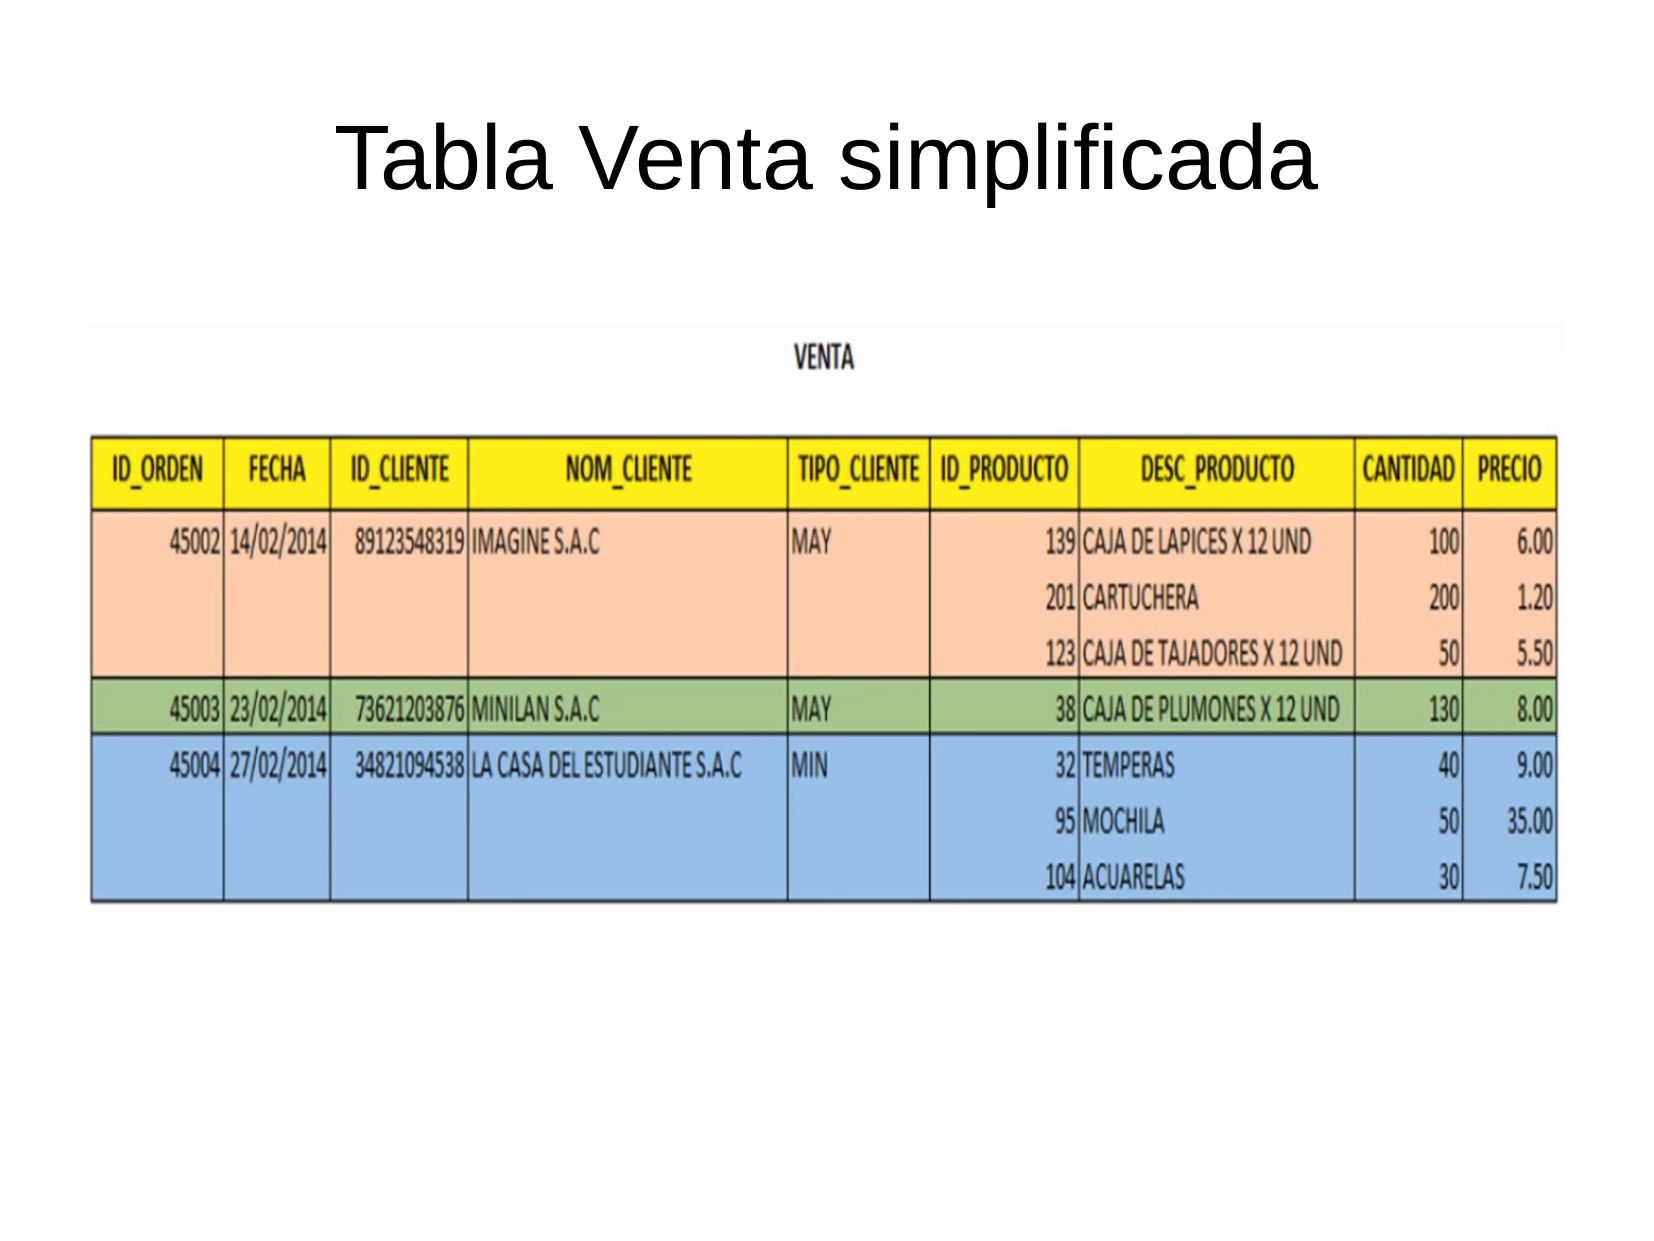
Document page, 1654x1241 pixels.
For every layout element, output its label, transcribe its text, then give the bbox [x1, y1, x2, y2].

text_box [82, 290, 1571, 1109]
text_box Tabla Venta simplificada [82, 49, 1571, 257]
picture [88, 324, 1564, 910]
